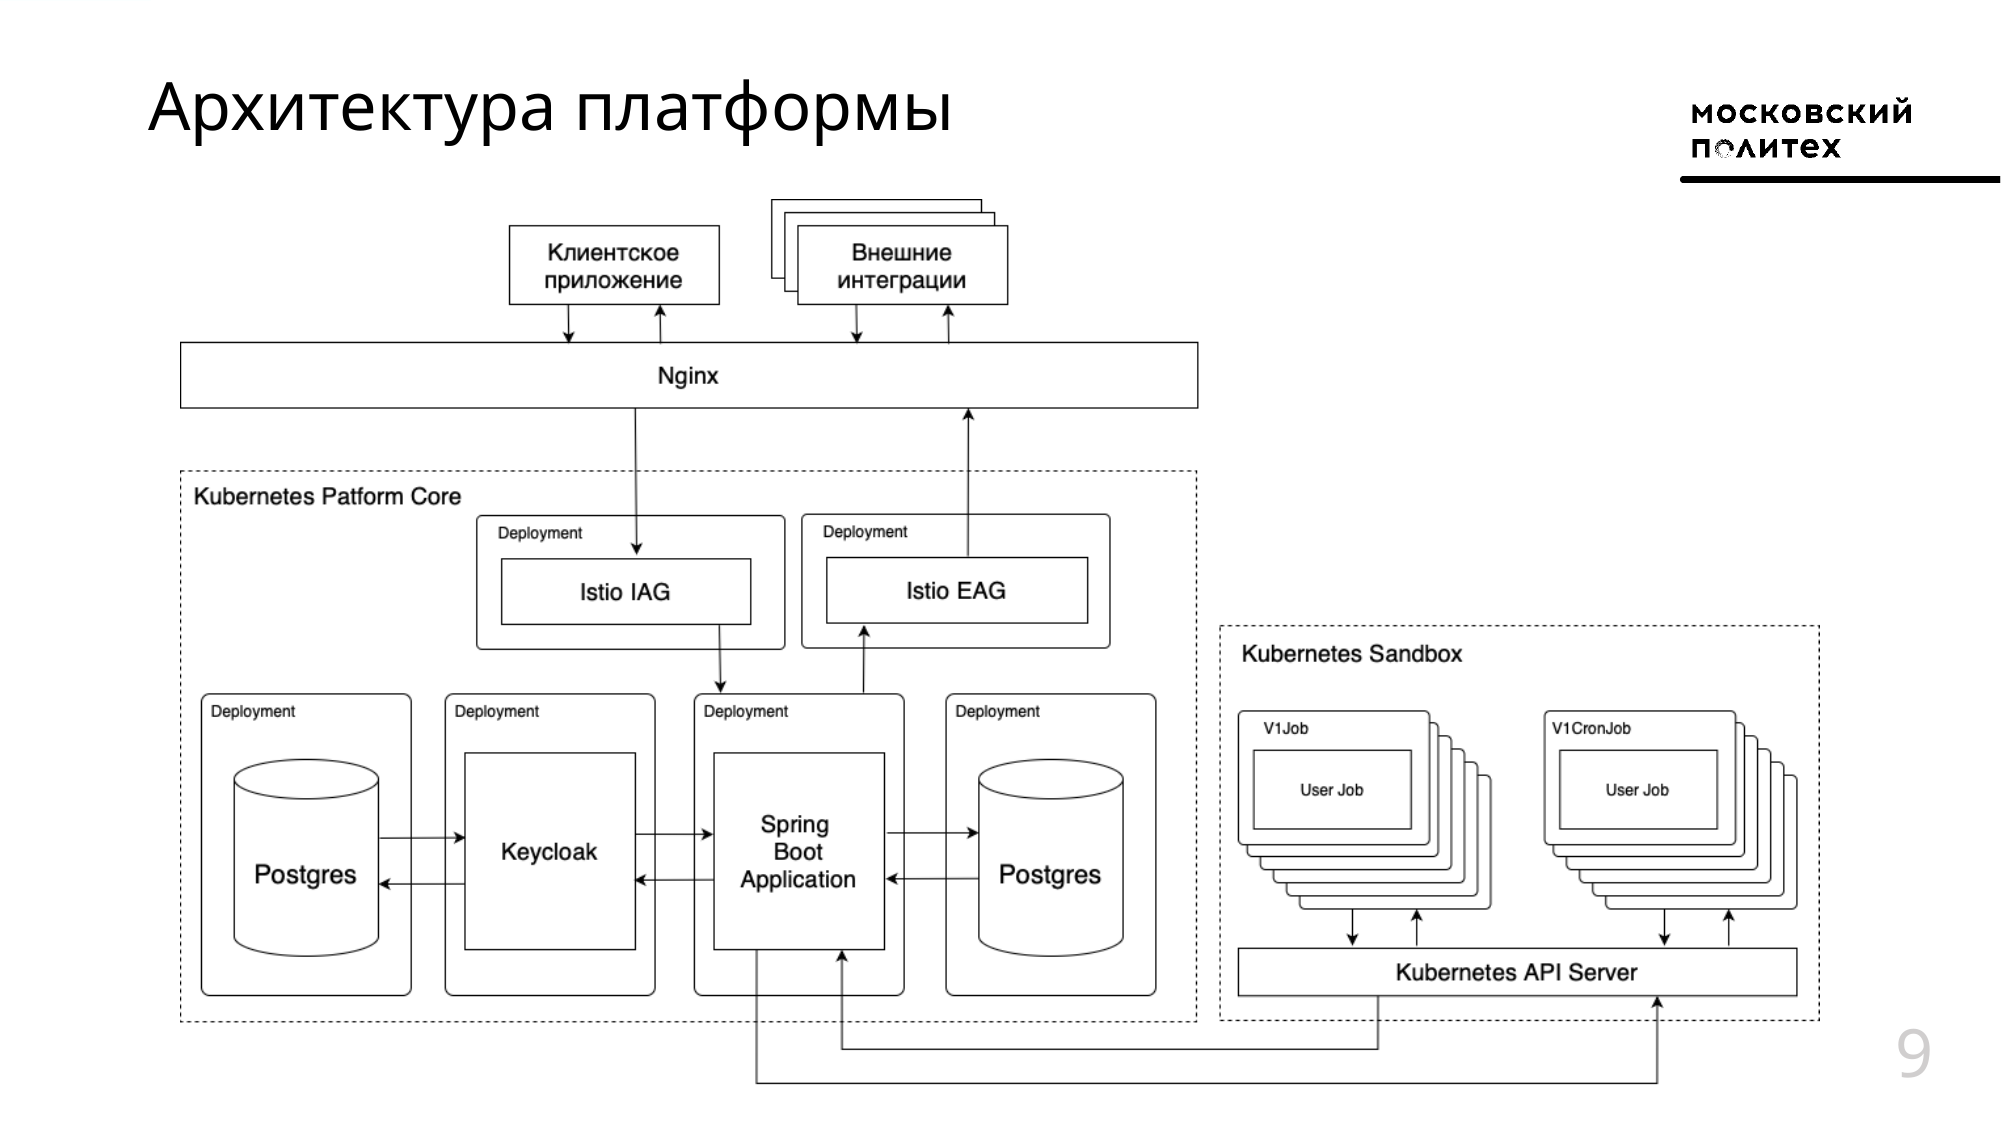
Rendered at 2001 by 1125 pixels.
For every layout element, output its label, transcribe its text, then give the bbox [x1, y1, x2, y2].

text_box Архитектура платформы [133, 56, 989, 152]
picture [180, 32, 1922, 1096]
slide_number 9 [1880, 1006, 1948, 1107]
